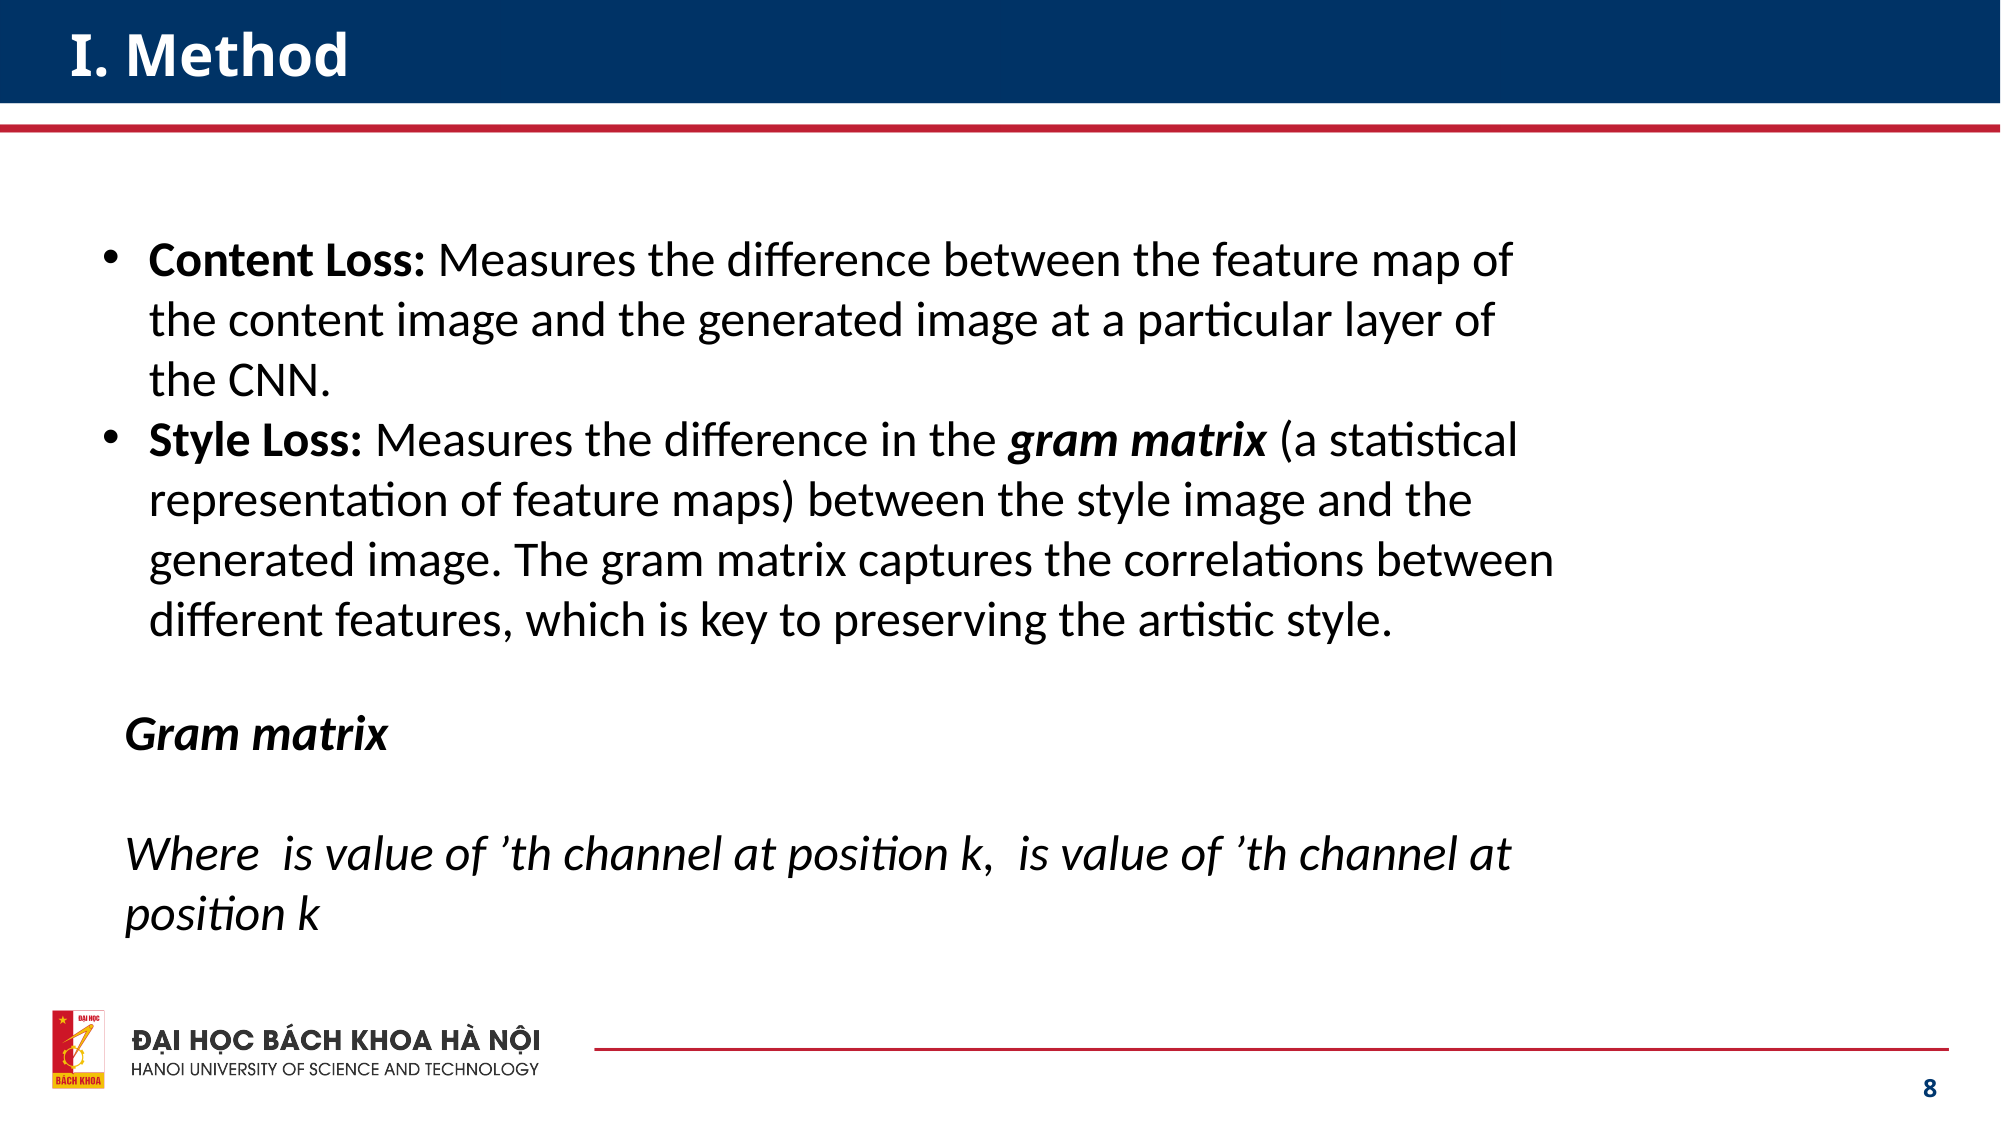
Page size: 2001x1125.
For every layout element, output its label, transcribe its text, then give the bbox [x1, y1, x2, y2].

picture [0, 0, 2001, 1125]
title I. Method [55, 18, 1945, 90]
text_box Content Loss: Measures the difference between the feature map of the content image and the generated image at a particular layer of the CNN. Style Loss: Measures the difference in the gram matrix (a statistical representation of feature maps) between the style image and the generated image. The gram matrix captures the correlations between different features, which is key to preserving the artistic style. [87, 218, 1583, 654]
slide_number 8 [1502, 1065, 1953, 1125]
